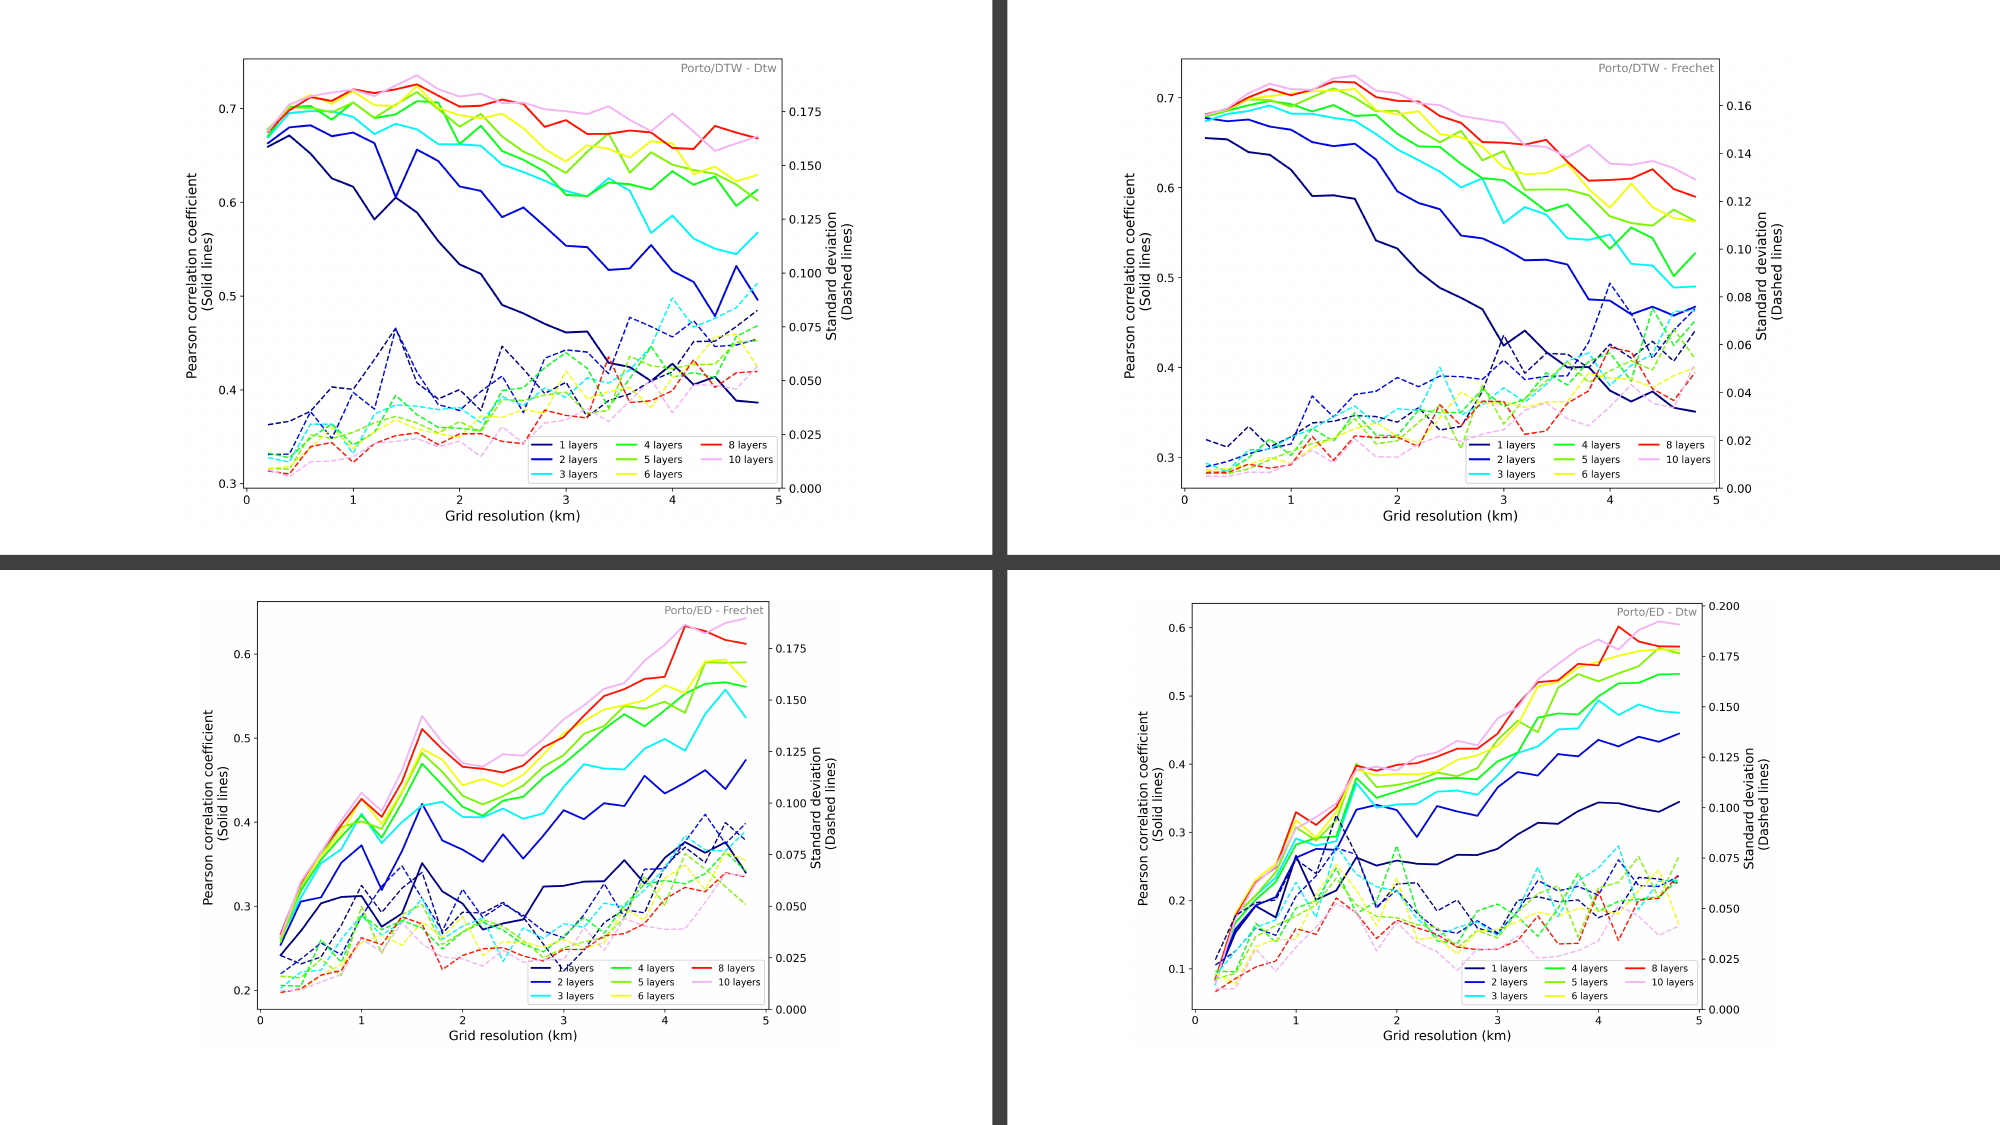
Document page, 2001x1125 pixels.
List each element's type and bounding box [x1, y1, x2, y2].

picture [1117, 52, 1791, 530]
picture [179, 52, 861, 530]
text_box [0, 554, 994, 571]
picture [196, 595, 844, 1049]
picture [1131, 595, 1777, 1049]
text_box [991, 0, 1008, 554]
text_box [991, 571, 1008, 1125]
text_box [994, 554, 2000, 571]
